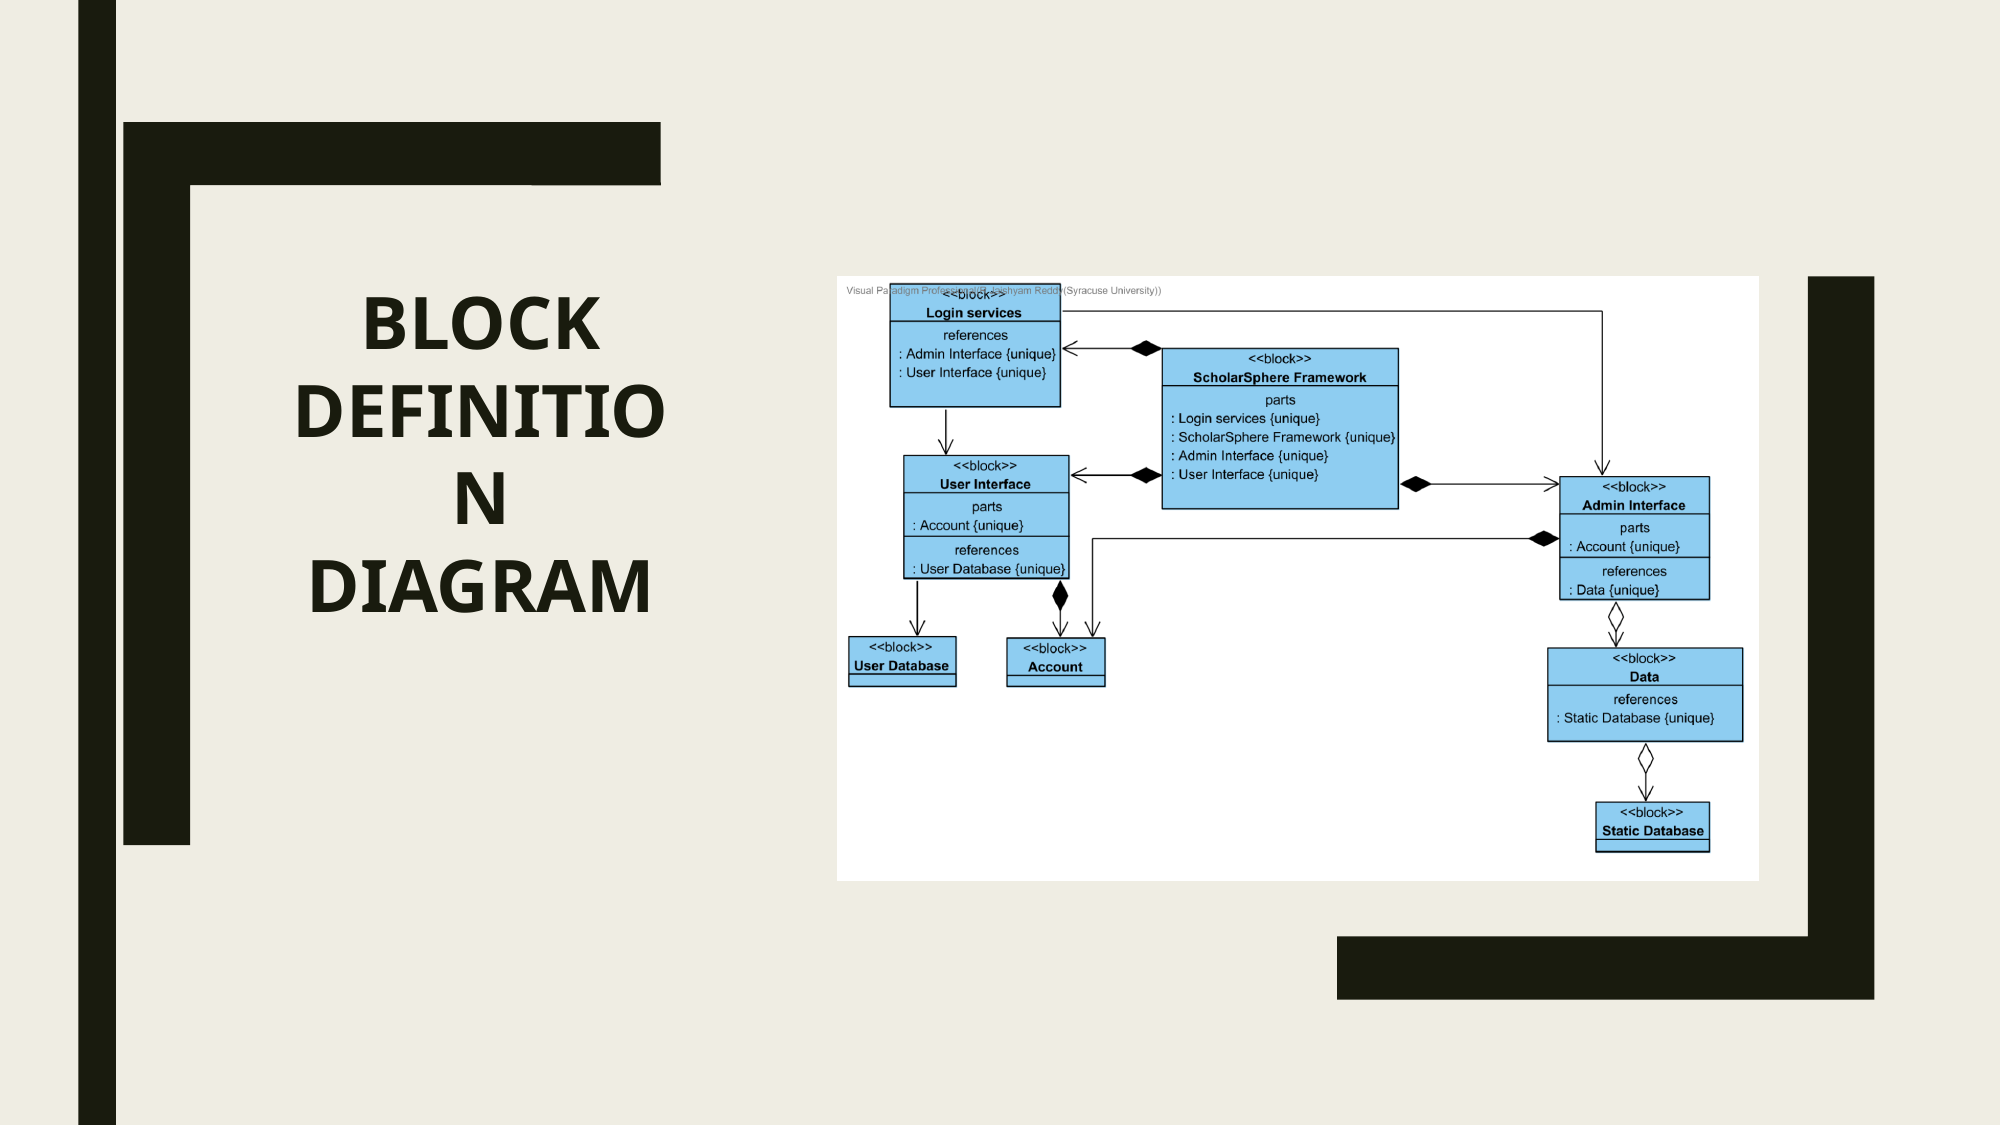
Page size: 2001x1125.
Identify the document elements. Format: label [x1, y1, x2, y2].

picture [837, 276, 1759, 881]
text_box [123, 122, 1875, 1000]
